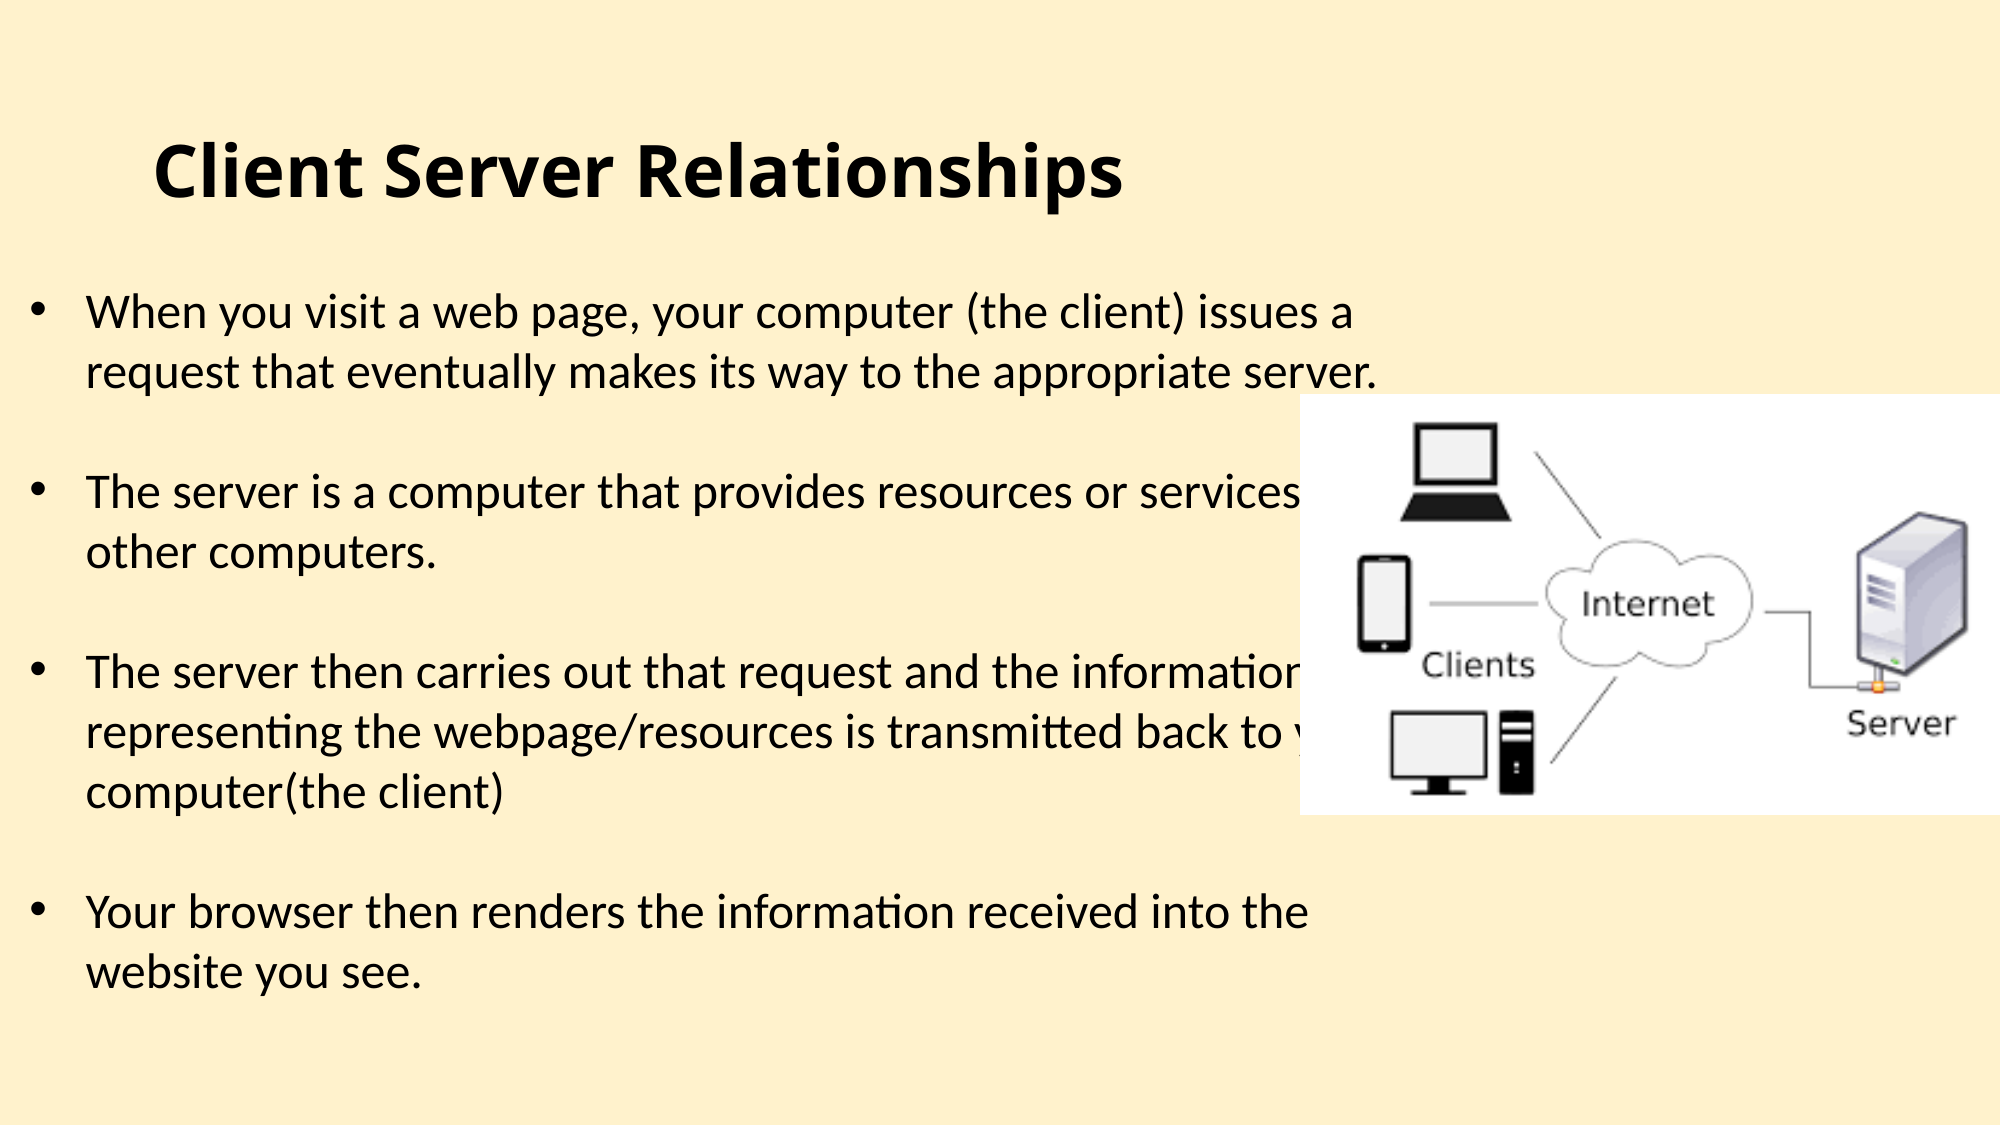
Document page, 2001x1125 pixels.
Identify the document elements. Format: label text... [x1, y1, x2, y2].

text_box When you visit a web page, your computer (the client) issues a request that eventually makes its way to the appropriate server. The server is a computer that provides resources or services to other computers. The server then carries out that request and the information representing the webpage/resources is transmitted back to your computer(the client) Your browser then renders the information received into the website you see. [14, 270, 1440, 1125]
title Client Server Relationships [137, 93, 1171, 256]
picture [1300, 394, 2000, 815]
